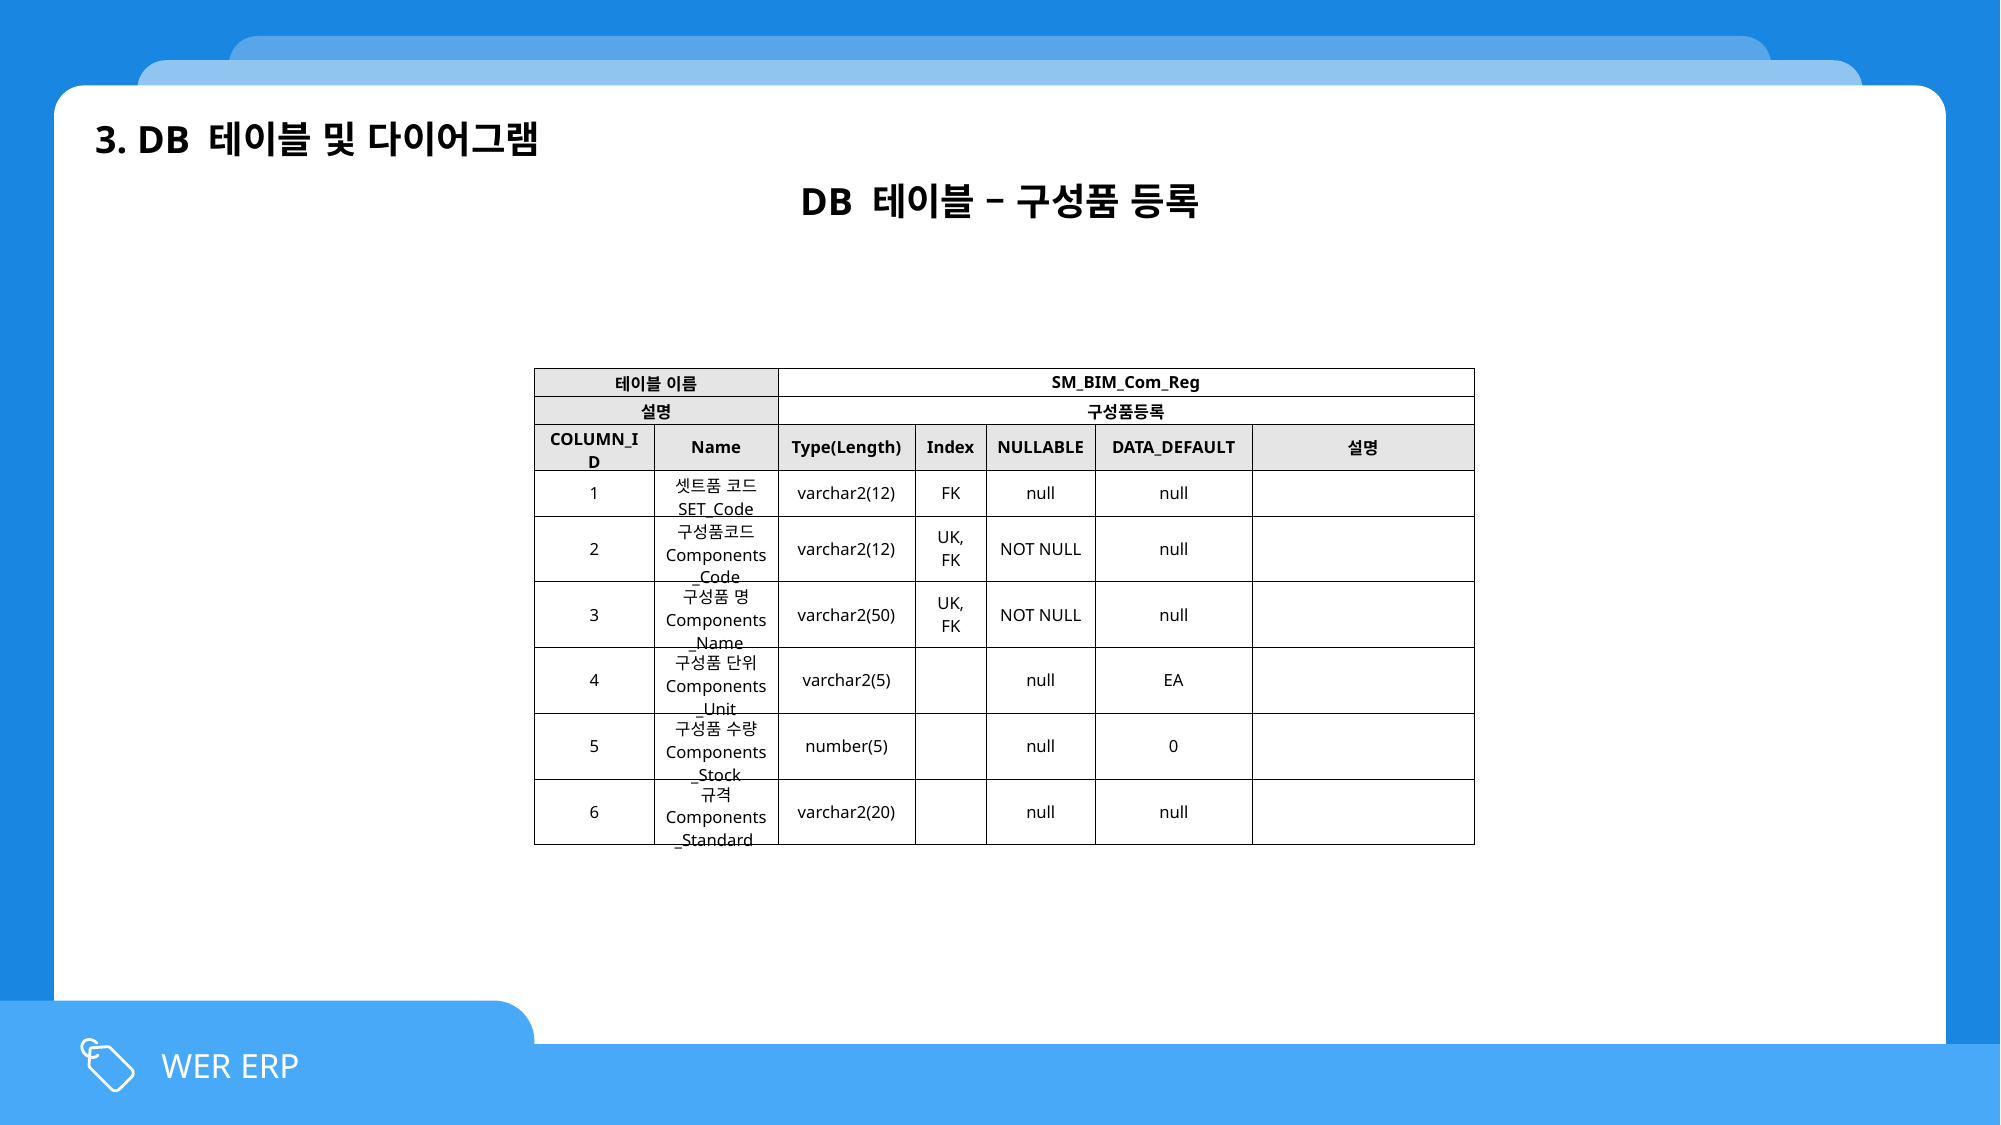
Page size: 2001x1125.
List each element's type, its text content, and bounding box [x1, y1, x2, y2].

text_box DB 테이블 – 구성품 등록 [738, 170, 1262, 231]
table_cell [916, 648, 986, 713]
text_box 3. DB 테이블 및 다이어그램 [80, 108, 604, 169]
table_cell 1 [535, 471, 654, 516]
table_cell Index [916, 425, 986, 470]
text_box [53, 84, 1947, 1000]
table_cell UK, FK [916, 582, 986, 647]
table_cell 5 [535, 714, 654, 779]
table_cell 4 [535, 648, 654, 713]
table_cell 설명 [1253, 425, 1474, 470]
table_cell [1253, 471, 1474, 516]
table_cell NOT NULL [987, 517, 1095, 581]
table_cell 구성품 단위 Components_Unit [655, 648, 778, 713]
table_cell UK, FK [916, 517, 986, 581]
table_cell null [1096, 582, 1252, 647]
table_cell null [1096, 780, 1252, 844]
table_header SM_BIM_Com_Reg [779, 369, 1474, 396]
table_cell Type(Length) [779, 425, 915, 470]
table_cell 셋트품 코드 SET_Code [655, 471, 778, 516]
table_cell number(5) [779, 714, 915, 779]
table_cell FK [916, 471, 986, 516]
table_cell 규격 Components_Standard [655, 780, 778, 844]
table_cell 구성품등록 [779, 397, 1474, 424]
table_cell null [987, 471, 1095, 516]
table_cell [1253, 582, 1474, 647]
table_cell [1253, 517, 1474, 581]
table_cell 0 [1096, 714, 1252, 779]
table_cell 3 [535, 582, 654, 647]
table_cell null [987, 714, 1095, 779]
table_cell Name [655, 425, 778, 470]
table_cell null [1096, 471, 1252, 516]
table_cell [916, 780, 986, 844]
table_cell null [987, 780, 1095, 844]
table_cell [916, 714, 986, 779]
table_cell varchar2(20) [779, 780, 915, 844]
table_cell DATA_DEFAULT [1096, 425, 1252, 470]
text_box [0, 1000, 2000, 1125]
table_cell COLUMN_ID [535, 425, 654, 470]
table_cell varchar2(50) [779, 582, 915, 647]
table_cell varchar2(12) [779, 471, 915, 516]
table_cell NOT NULL [987, 582, 1095, 647]
table_cell 2 [535, 517, 654, 581]
table_cell [1253, 714, 1474, 779]
text_box [136, 59, 1864, 84]
table_cell EA [1096, 648, 1252, 713]
table_cell [1253, 648, 1474, 713]
table_header 테이블 이름 [535, 369, 778, 396]
table_cell varchar2(5) [779, 648, 915, 713]
table_cell null [1096, 517, 1252, 581]
table_cell 구성품코드 Components_Code [655, 517, 778, 581]
table_cell null [987, 648, 1095, 713]
table_cell 구성품 명 Components_Name [655, 582, 778, 647]
table_cell 설명 [535, 397, 778, 424]
table_cell NULLABLE [987, 425, 1095, 470]
table_cell [1253, 780, 1474, 844]
table_cell 구성품 수량 Components_Stock [655, 714, 778, 779]
table_cell 6 [535, 780, 654, 844]
text_box [228, 34, 1772, 59]
table_cell varchar2(12) [779, 517, 915, 581]
